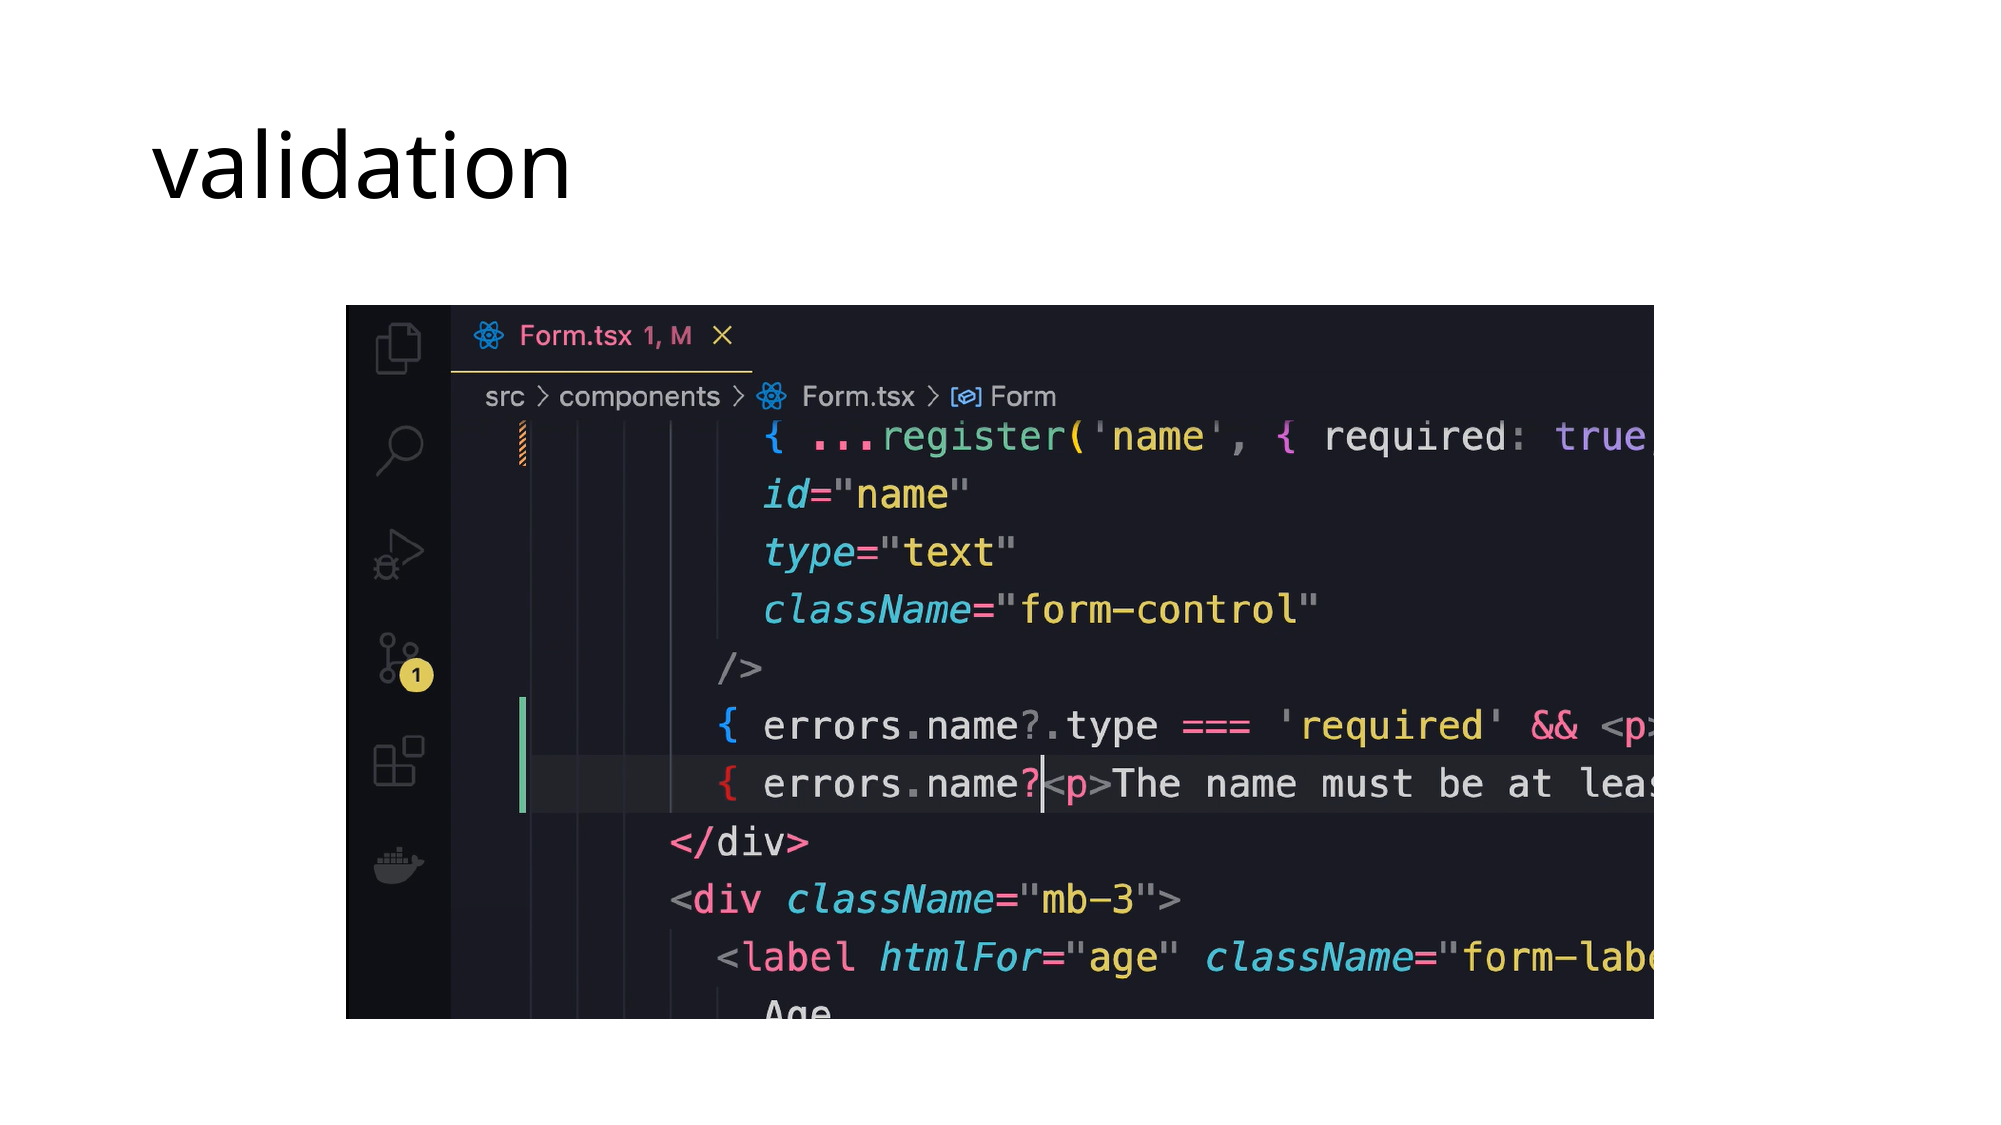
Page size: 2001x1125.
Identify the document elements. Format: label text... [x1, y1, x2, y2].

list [346, 305, 1654, 1020]
title validation [137, 59, 1863, 278]
